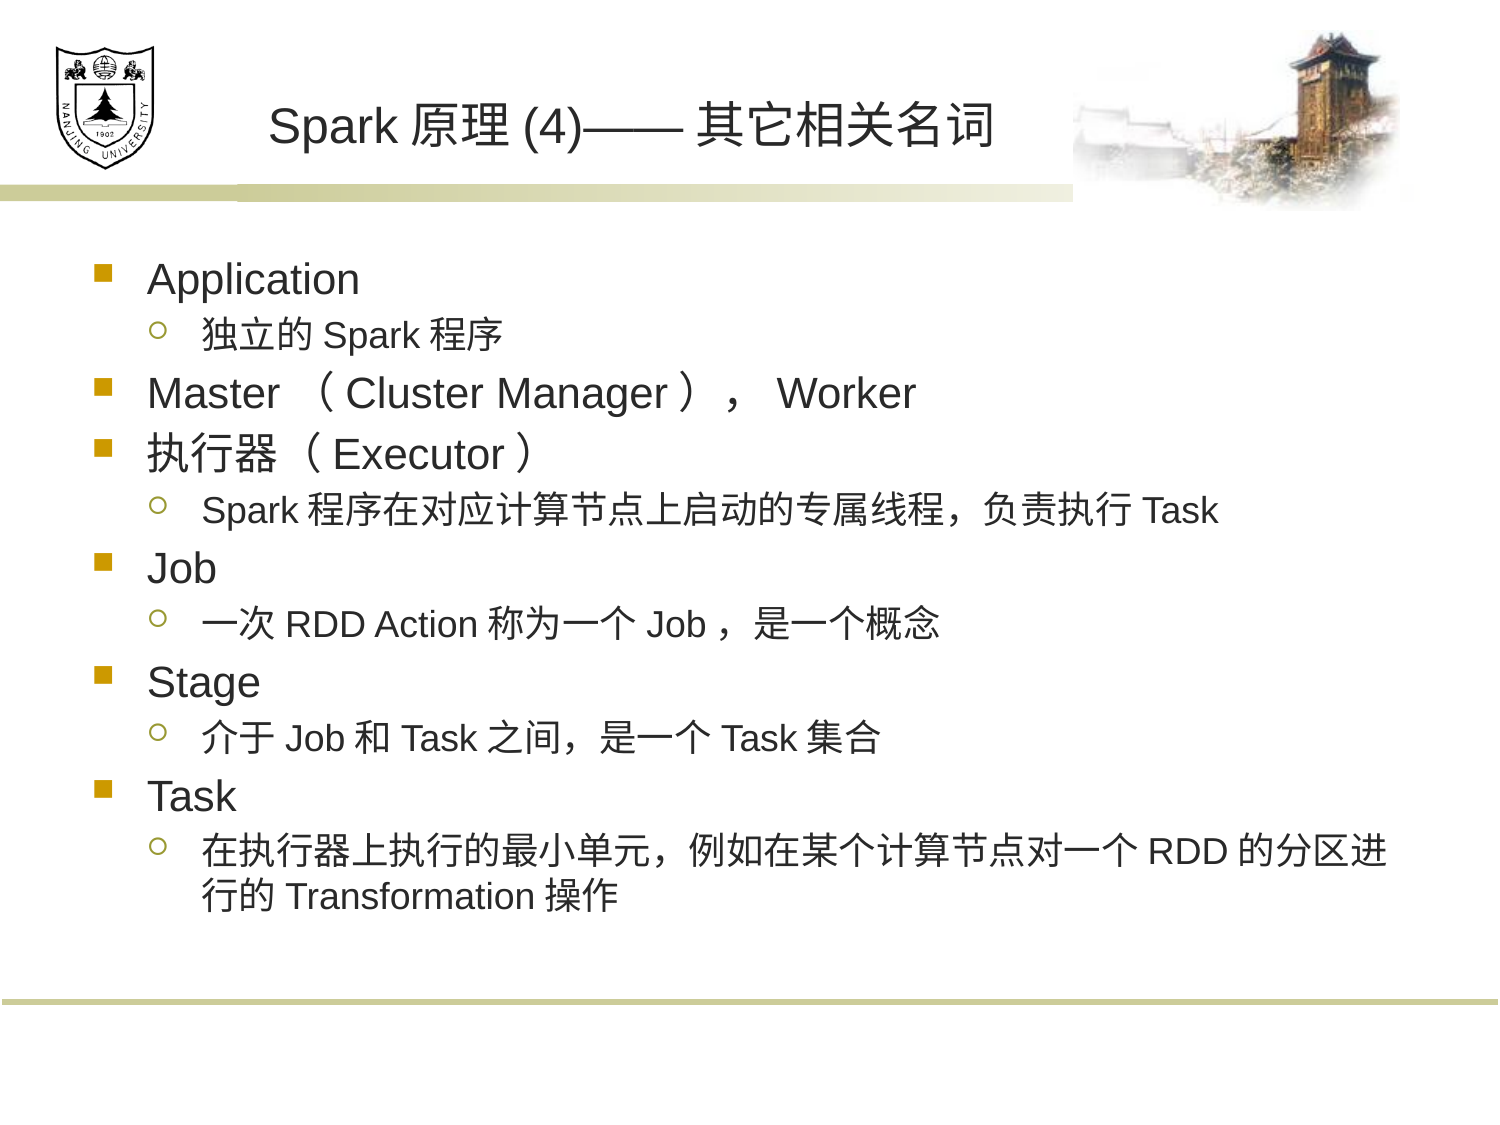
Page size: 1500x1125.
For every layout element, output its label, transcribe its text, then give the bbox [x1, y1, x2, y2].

picture [50, 42, 160, 173]
title Spark原理(4)——其它相关名词 [171, 66, 1093, 161]
list Application 独立的Spark程序 Master（Cluster Manager），Worker 执行器（Executor） Spark程序在对应计算节点上启动的专属线程，负责执行Task Job 一次RDD Action称为一个Job，是一个概念 Stage 介于Job和Task之间，是一个Task集合 Task 在执行器上执行的最小单元，例如在某个计算节点对一个RDD的分区进行的Transformation操作 [76, 243, 1413, 965]
picture [1073, 30, 1400, 211]
picture [2, 999, 1498, 1005]
